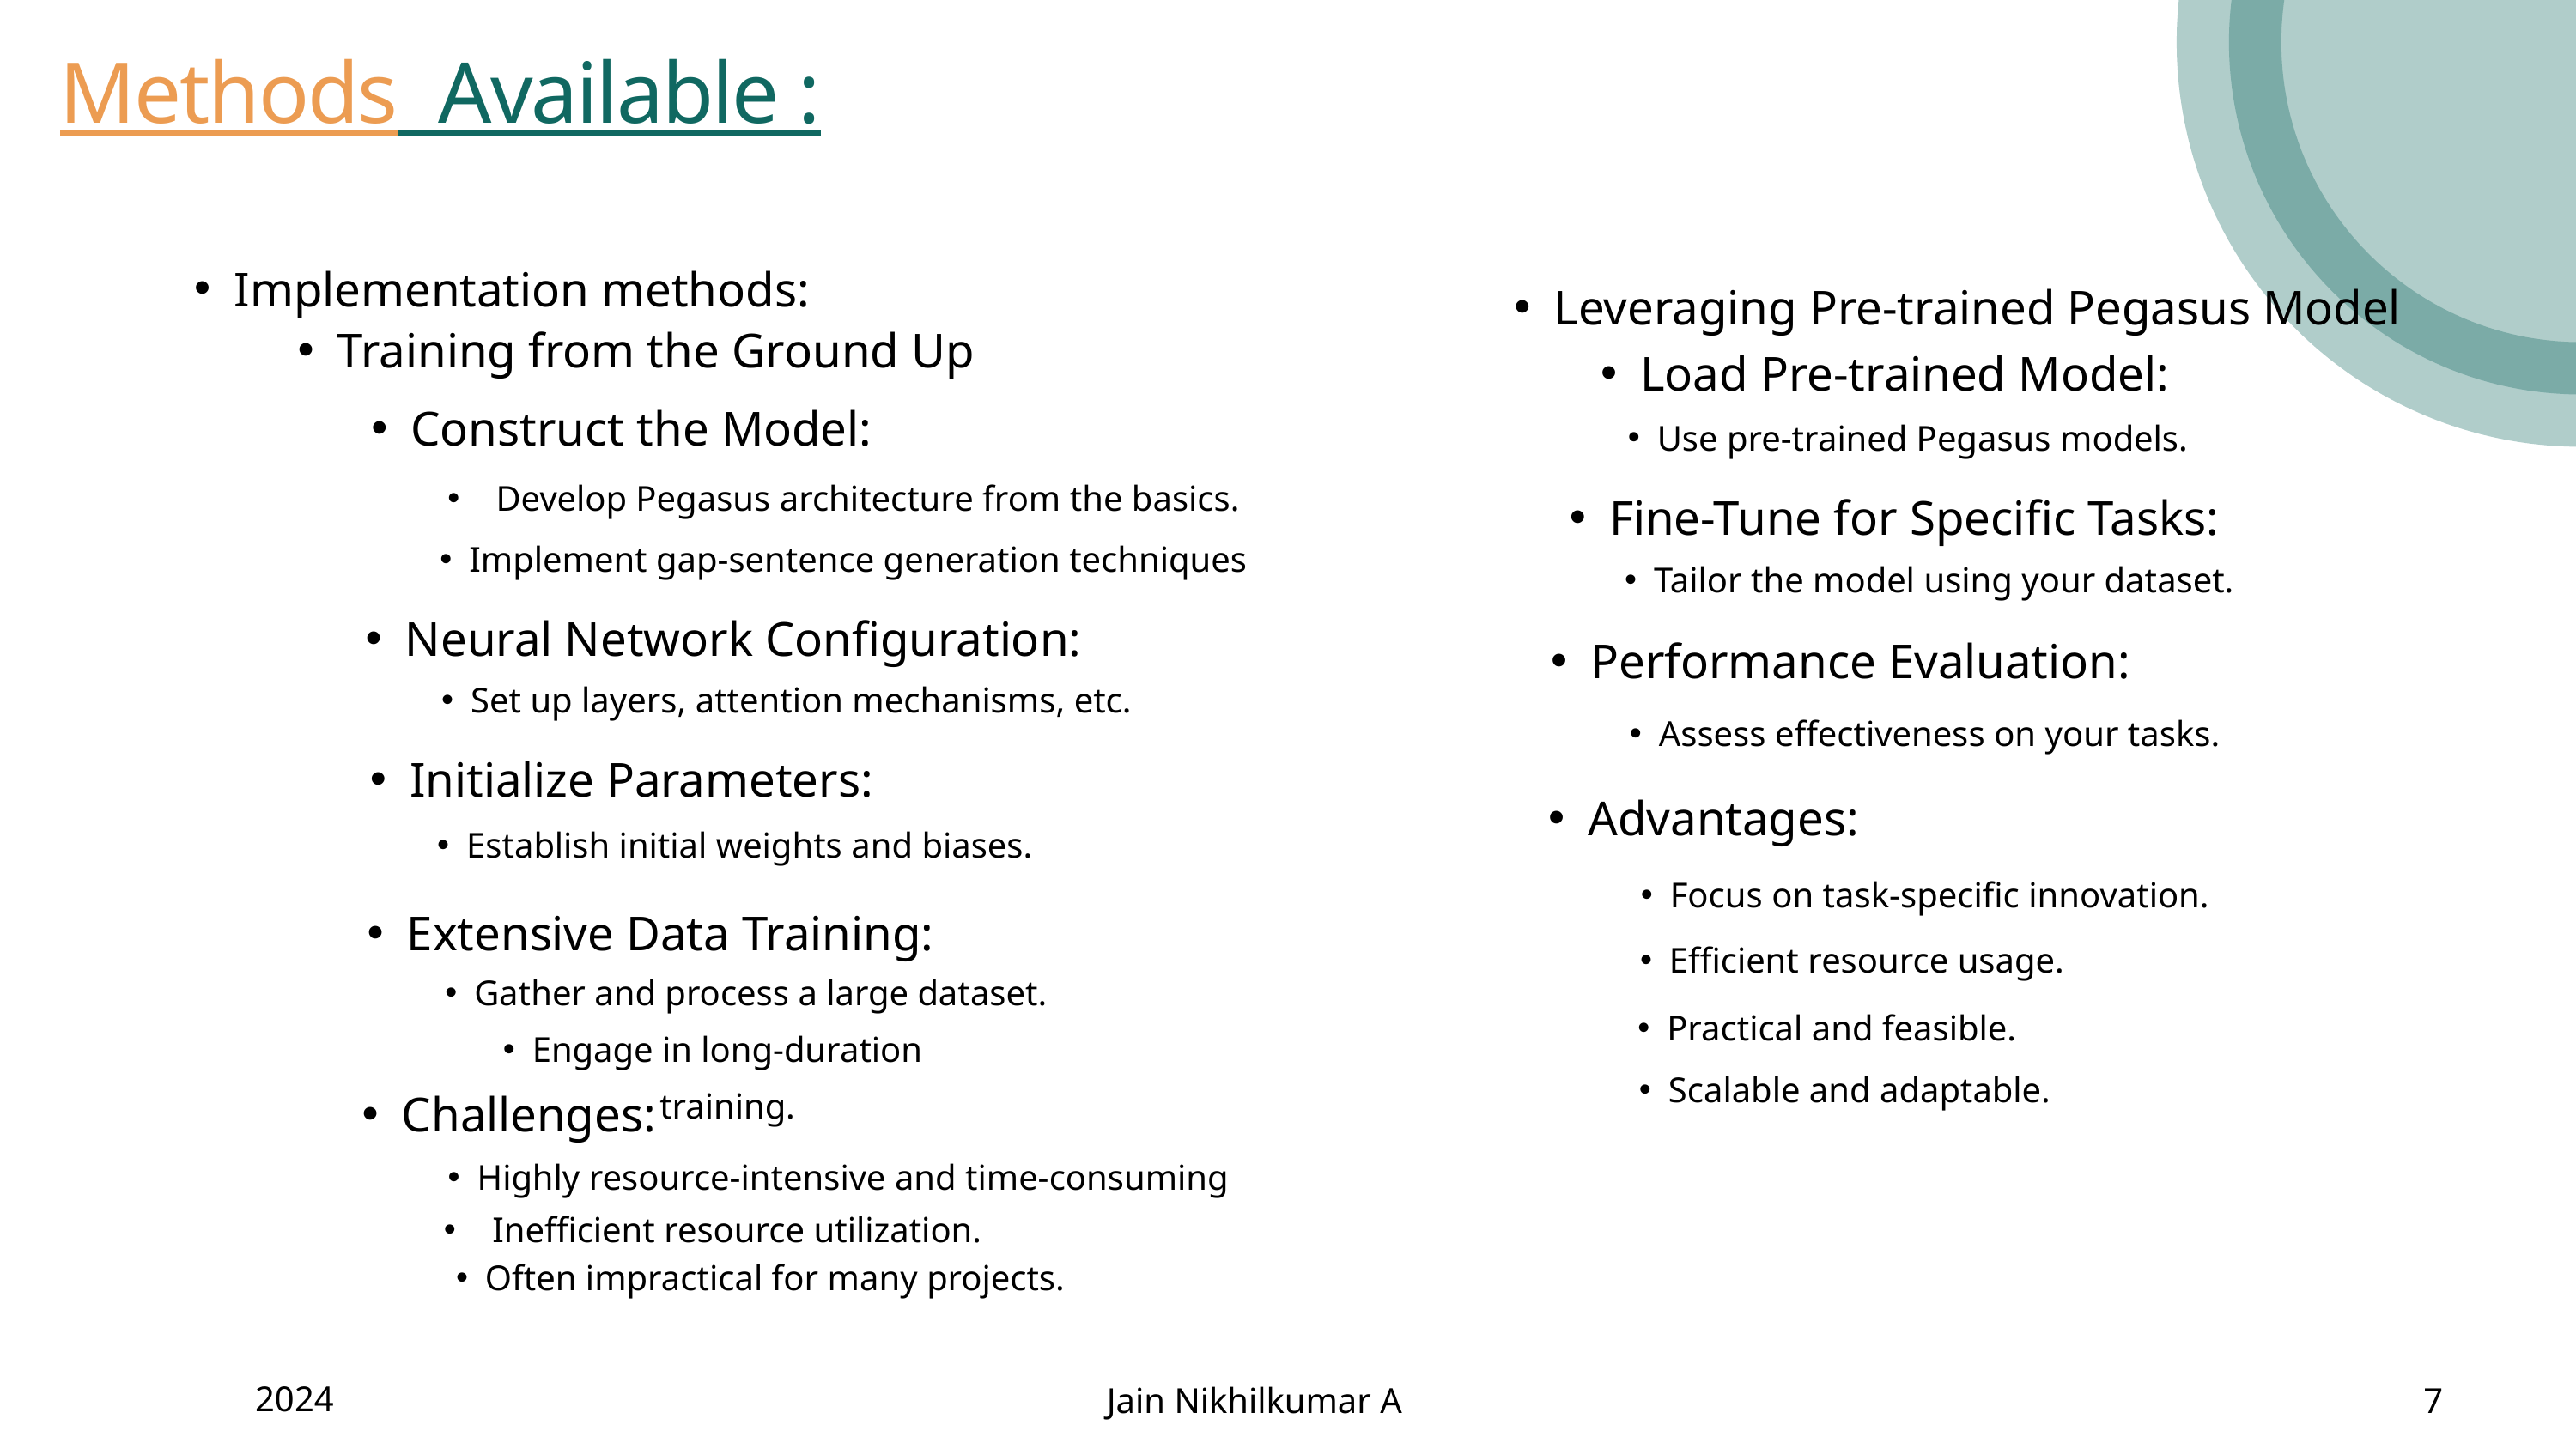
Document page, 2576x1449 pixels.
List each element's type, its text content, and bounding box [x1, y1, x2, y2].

text_box Leveraging Pre-trained Pegasus Model [1418, 256, 2224, 335]
text_box Scalable and adaptable. [1600, 1052, 2061, 1110]
text_box Inefficient resource utilization. [379, 1192, 1018, 1250]
text_box Efficient resource usage. [1580, 923, 2095, 980]
text_box Highly resource-intensive and time-consuming [403, 1140, 1245, 1197]
text_box Tailor the model using your dataset. [1576, 542, 2254, 600]
text_box Load Pre-trained Model: [1490, 323, 2227, 401]
text_box Performance Evaluation: [1494, 609, 2147, 688]
text_box Challenges: [301, 1064, 677, 1142]
text_box Implement gap-sentence generation techniques [400, 522, 1259, 579]
text_box Extensive Data Training: [301, 882, 960, 961]
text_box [0, 1353, 2576, 1428]
text_box Advantages: [1504, 767, 1863, 846]
text_box Implementation methods: [144, 238, 832, 316]
text_box Practical and feasible. [1600, 991, 2026, 1048]
text_box Training from the Ground Up [209, 299, 1024, 377]
text_box Methods Available : [59, 22, 1547, 141]
text_box Develop Pegasus architecture from the basics. [400, 461, 1259, 518]
text_box Use pre-trained Pegasus models. [1576, 400, 2211, 458]
text_box Fine-Tune for Specific Tasks: [1495, 467, 2254, 545]
text_box Set up layers, attention mechanisms, etc. [400, 663, 1145, 720]
text_box Neural Network Configuration: [301, 587, 1106, 666]
text_box Engage in long-duration training. [403, 1012, 994, 1126]
text_box Often impractical for many projects. [418, 1240, 1074, 1298]
text_box Gather and process a large dataset. [403, 955, 1061, 1013]
text_box Initialize Parameters: [301, 729, 902, 807]
text_box Focus on task-specific innovation. [1600, 857, 2221, 915]
text_box Establish initial weights and biases. [400, 808, 1042, 865]
text_box Construct the Model: [194, 378, 1009, 456]
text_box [2228, 0, 2576, 395]
text_box Assess effectiveness on your tasks. [1581, 696, 2240, 754]
